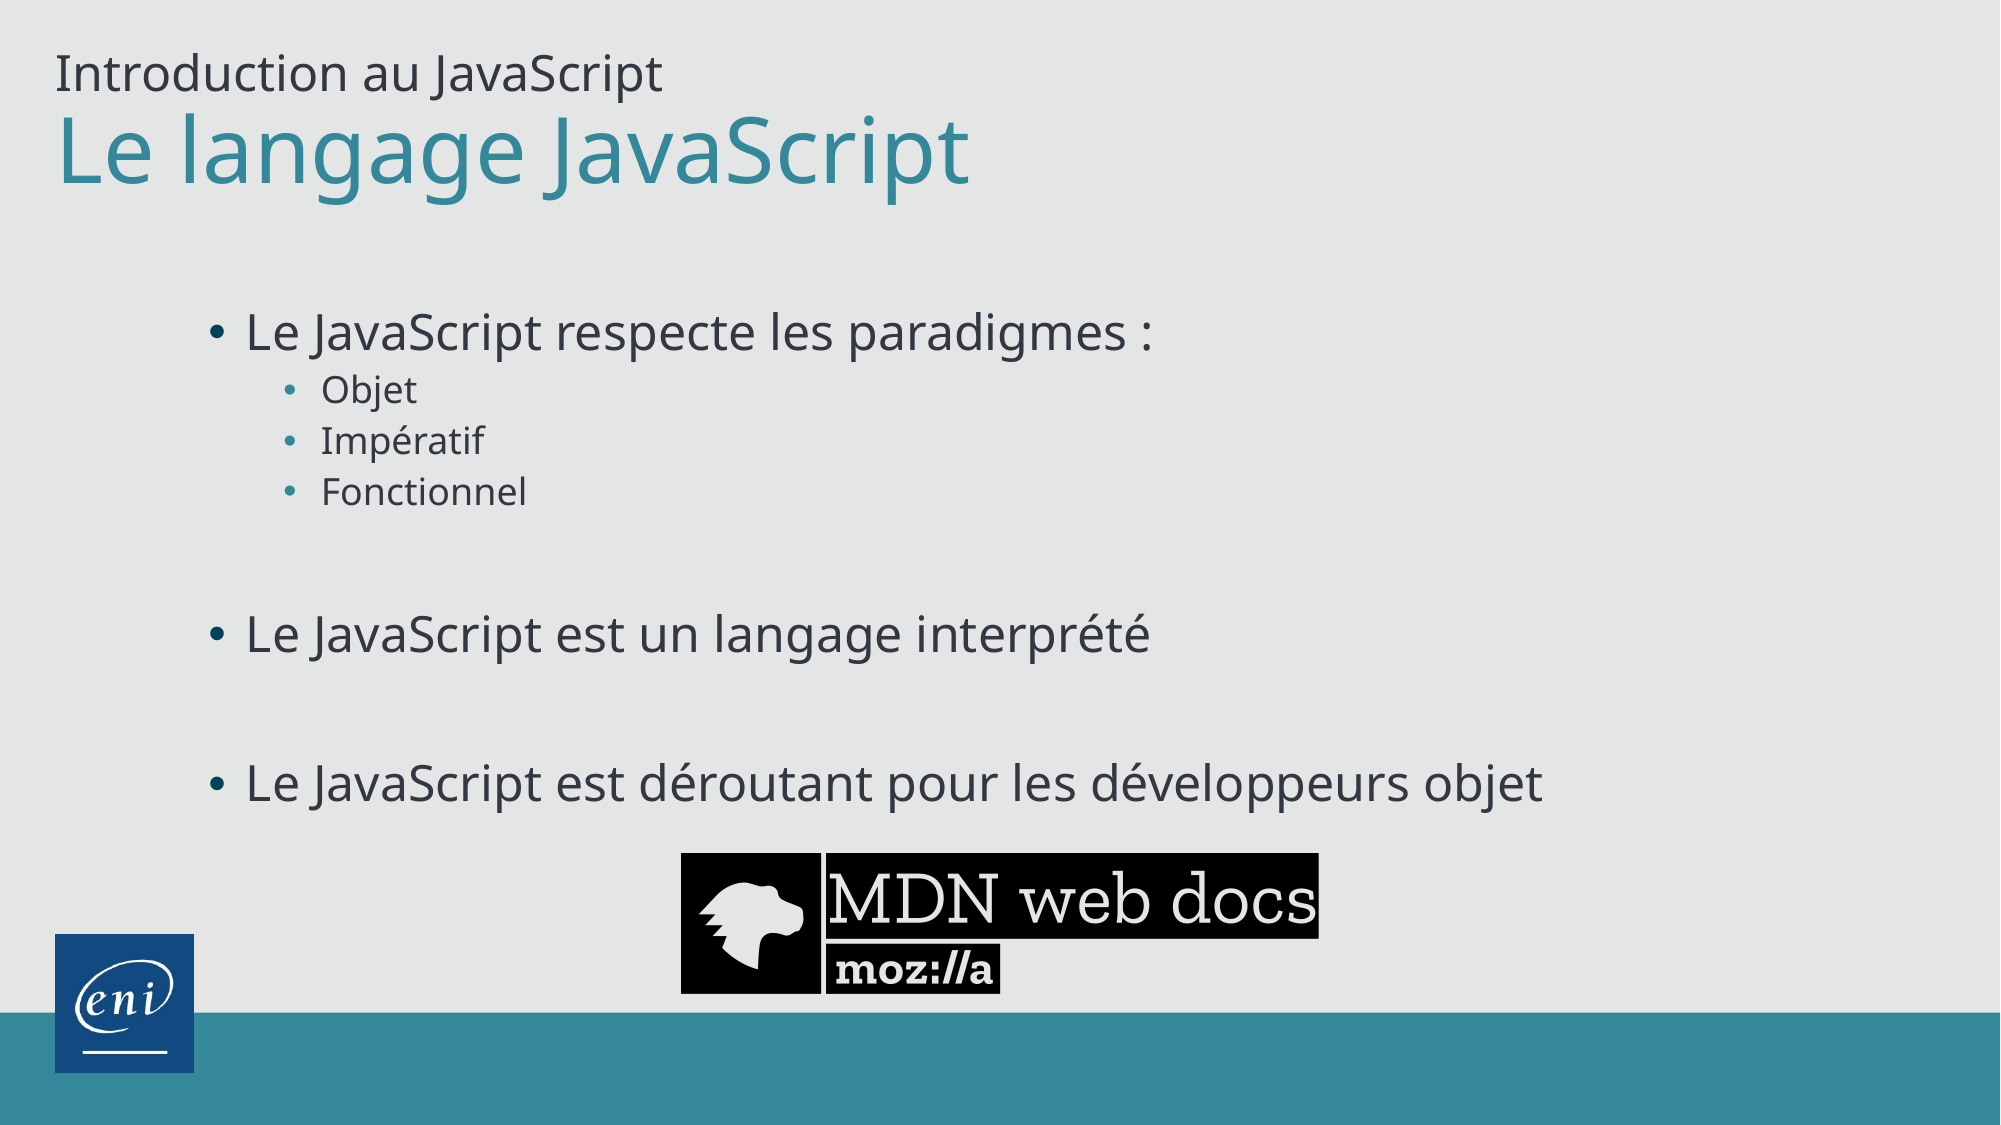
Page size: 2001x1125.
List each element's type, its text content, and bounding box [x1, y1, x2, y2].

title Le langage JavaScript [55, 104, 1952, 303]
picture [681, 853, 1319, 994]
picture [55, 934, 194, 1073]
list Le JavaScript respecte les paradigmes : Objet Impératif Fonctionnel Le JavaScript est un langage interprété Le JavaScript est déroutant pour les développeurs objet [193, 299, 1952, 912]
list Introduction au JavaScript [55, 31, 1952, 103]
